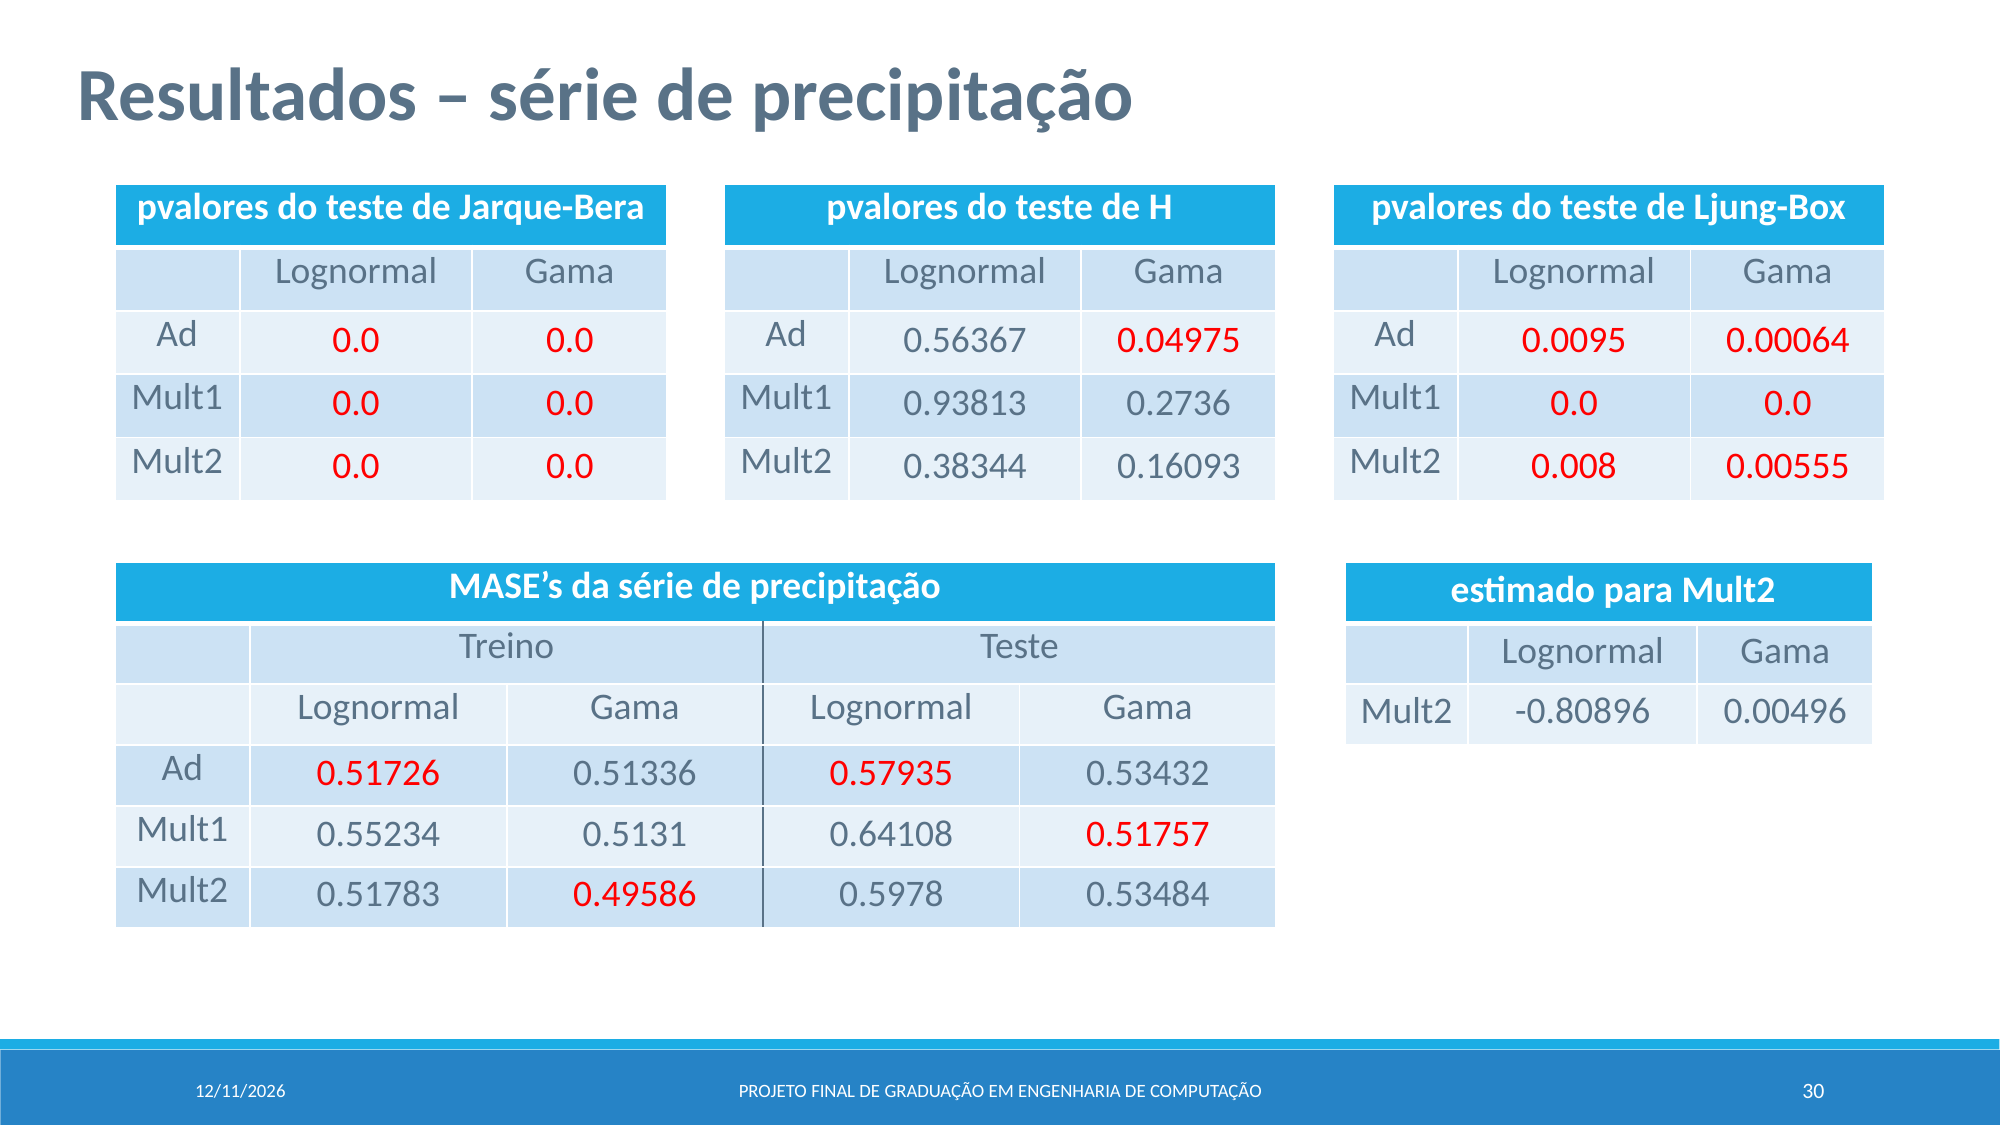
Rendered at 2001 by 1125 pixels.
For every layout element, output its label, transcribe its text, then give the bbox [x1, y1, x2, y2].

table_header MASE’s da série de precipitação [116, 563, 1275, 621]
table_cell Mult1 [116, 375, 239, 437]
table_cell Gama [508, 685, 762, 744]
table_cell 0.51757 [1020, 807, 1275, 866]
table_cell 0.64108 [764, 807, 1019, 866]
table_header pvalores do teste de Jarque-Bera [116, 185, 666, 245]
table_cell [116, 250, 239, 310]
table_cell 0.51783 [251, 868, 506, 927]
table_cell 0.93813 [850, 375, 1080, 437]
table_cell 0.51336 [508, 746, 762, 805]
table_cell Ad [1334, 312, 1457, 373]
table_cell [116, 685, 249, 744]
table_cell 0.0 [1691, 375, 1884, 437]
table_cell Gama [1020, 685, 1275, 744]
table_cell 0.49586 [508, 868, 762, 927]
table_cell Lognormal [1459, 250, 1690, 310]
table_cell 0.008 [1459, 438, 1690, 500]
table_cell 0.51726 [251, 746, 506, 805]
table_cell 0.56367 [850, 312, 1080, 373]
table_header pvalores do teste de Ljung-Box [1334, 185, 1884, 245]
table_cell Mult2 [116, 868, 249, 927]
table_cell Ad [116, 312, 239, 373]
table_cell Lognormal [251, 685, 506, 744]
table_cell 0.0 [241, 375, 471, 437]
table_cell [725, 250, 848, 310]
table_cell Mult2 [1334, 438, 1457, 500]
footer Projeto Final de Graduação em Engenharia de computação [604, 1059, 1396, 1120]
table_cell [1334, 250, 1457, 310]
table_header pvalores do teste de H [725, 185, 1275, 245]
slide_number 30 [1624, 1059, 1840, 1120]
table_cell Lognormal [850, 250, 1080, 310]
table_cell 0.2736 [1082, 375, 1275, 437]
table_cell 0.0 [1459, 375, 1690, 437]
table_cell 0.04975 [1082, 312, 1275, 373]
table_cell Mult2 [725, 438, 848, 500]
table_cell [116, 626, 249, 683]
table_cell 0.38344 [850, 438, 1080, 500]
table_cell 0.53484 [1020, 868, 1275, 927]
table_cell 0.00064 [1691, 312, 1884, 373]
table_cell 0.0 [473, 312, 666, 373]
table_cell 0.0 [241, 312, 471, 373]
table_cell 0.5131 [508, 807, 762, 866]
table_cell 0.0 [473, 375, 666, 437]
table_cell 0.0 [473, 438, 666, 500]
table_cell Mult1 [1334, 375, 1457, 437]
table_cell Mult2 [116, 438, 239, 500]
table_cell Mult1 [725, 375, 848, 437]
table_cell Ad [725, 312, 848, 373]
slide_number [180, 1059, 586, 1120]
table_cell 0.16093 [1082, 438, 1275, 500]
table_cell Gama [473, 250, 666, 310]
table_cell Teste [764, 626, 1275, 683]
table_cell 0.55234 [251, 807, 506, 866]
table_cell 0.0 [241, 438, 471, 500]
table_cell Lognormal [241, 250, 471, 310]
table_cell Gama [1082, 250, 1275, 310]
table_cell 0.00555 [1691, 438, 1884, 500]
table_cell Treino [251, 626, 762, 683]
table_cell 0.5978 [764, 868, 1019, 927]
text_box Resultados – série de precipitação [63, 37, 1949, 143]
table_cell Lognormal [764, 685, 1019, 744]
table_cell Mult1 [116, 807, 249, 866]
table_cell 0.53432 [1020, 746, 1275, 805]
table_cell Gama [1691, 250, 1884, 310]
table_cell 0.57935 [764, 746, 1019, 805]
table_cell Ad [116, 746, 249, 805]
table_cell 0.0095 [1459, 312, 1690, 373]
